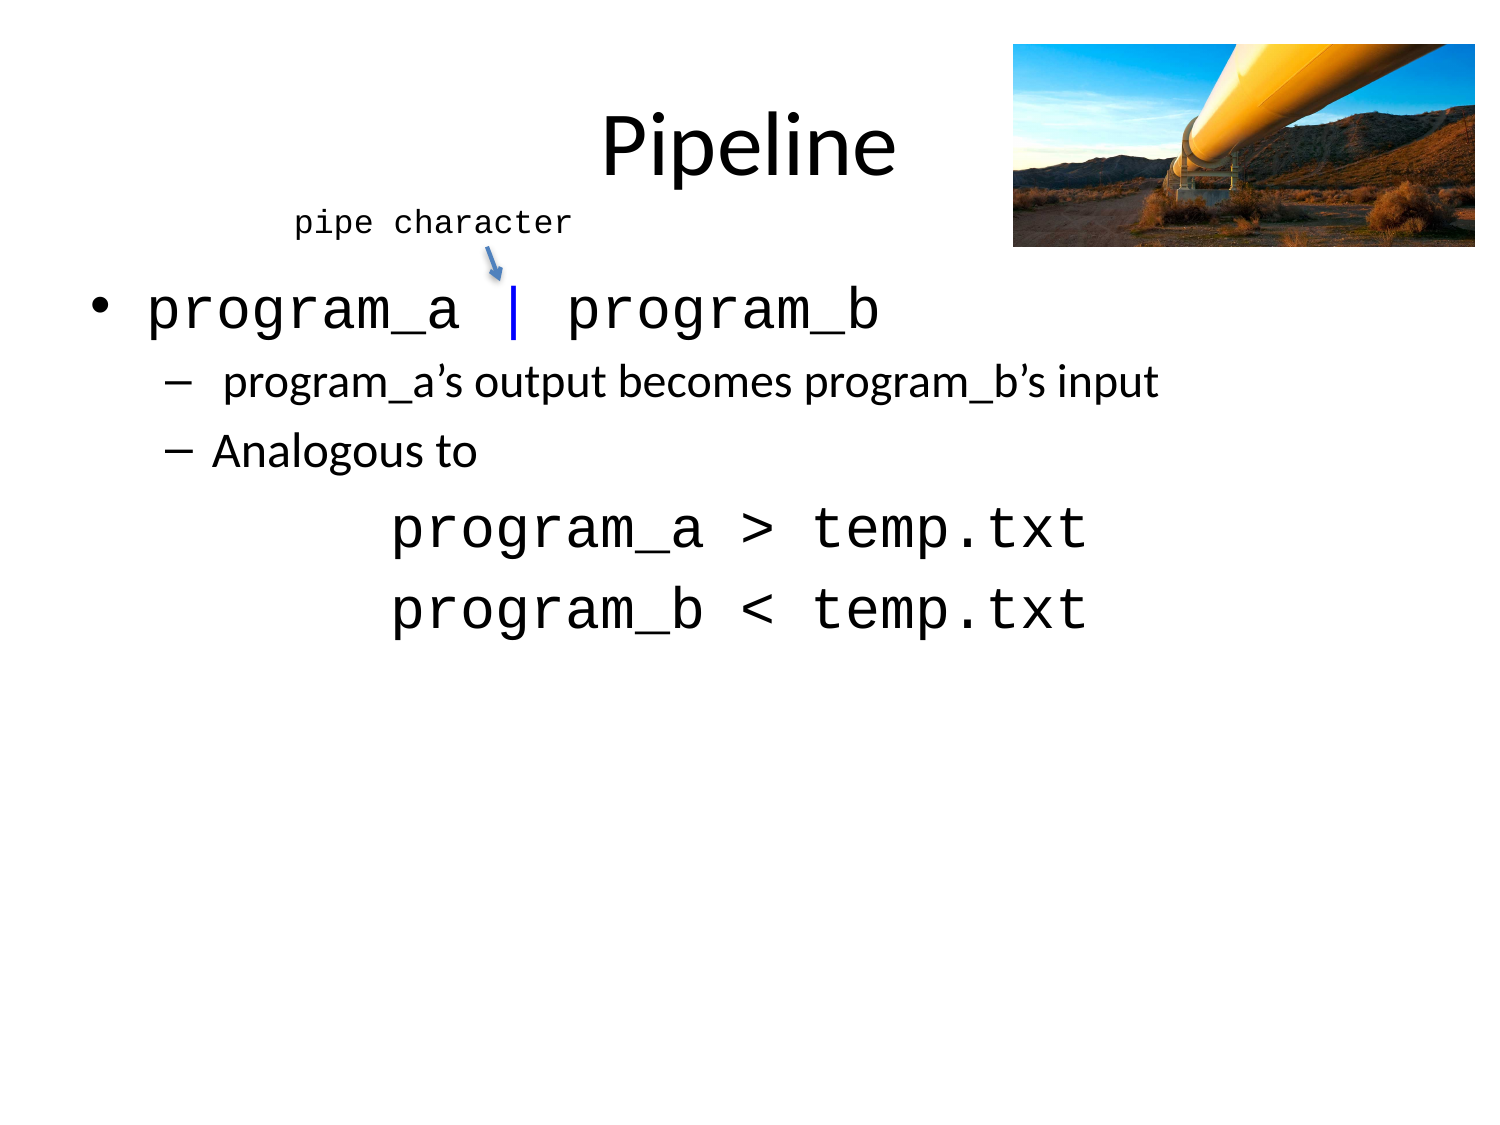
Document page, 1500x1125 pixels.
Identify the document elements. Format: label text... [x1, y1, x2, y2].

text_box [486, 246, 501, 282]
text_box pipe character [279, 192, 589, 248]
list program_a | program_b program_a’s output becomes program_b’s input Analogous to program_a > temp.txt program_b < temp.txt [75, 262, 1425, 1005]
title Pipeline [75, 45, 1010, 233]
picture [1012, 44, 1475, 247]
